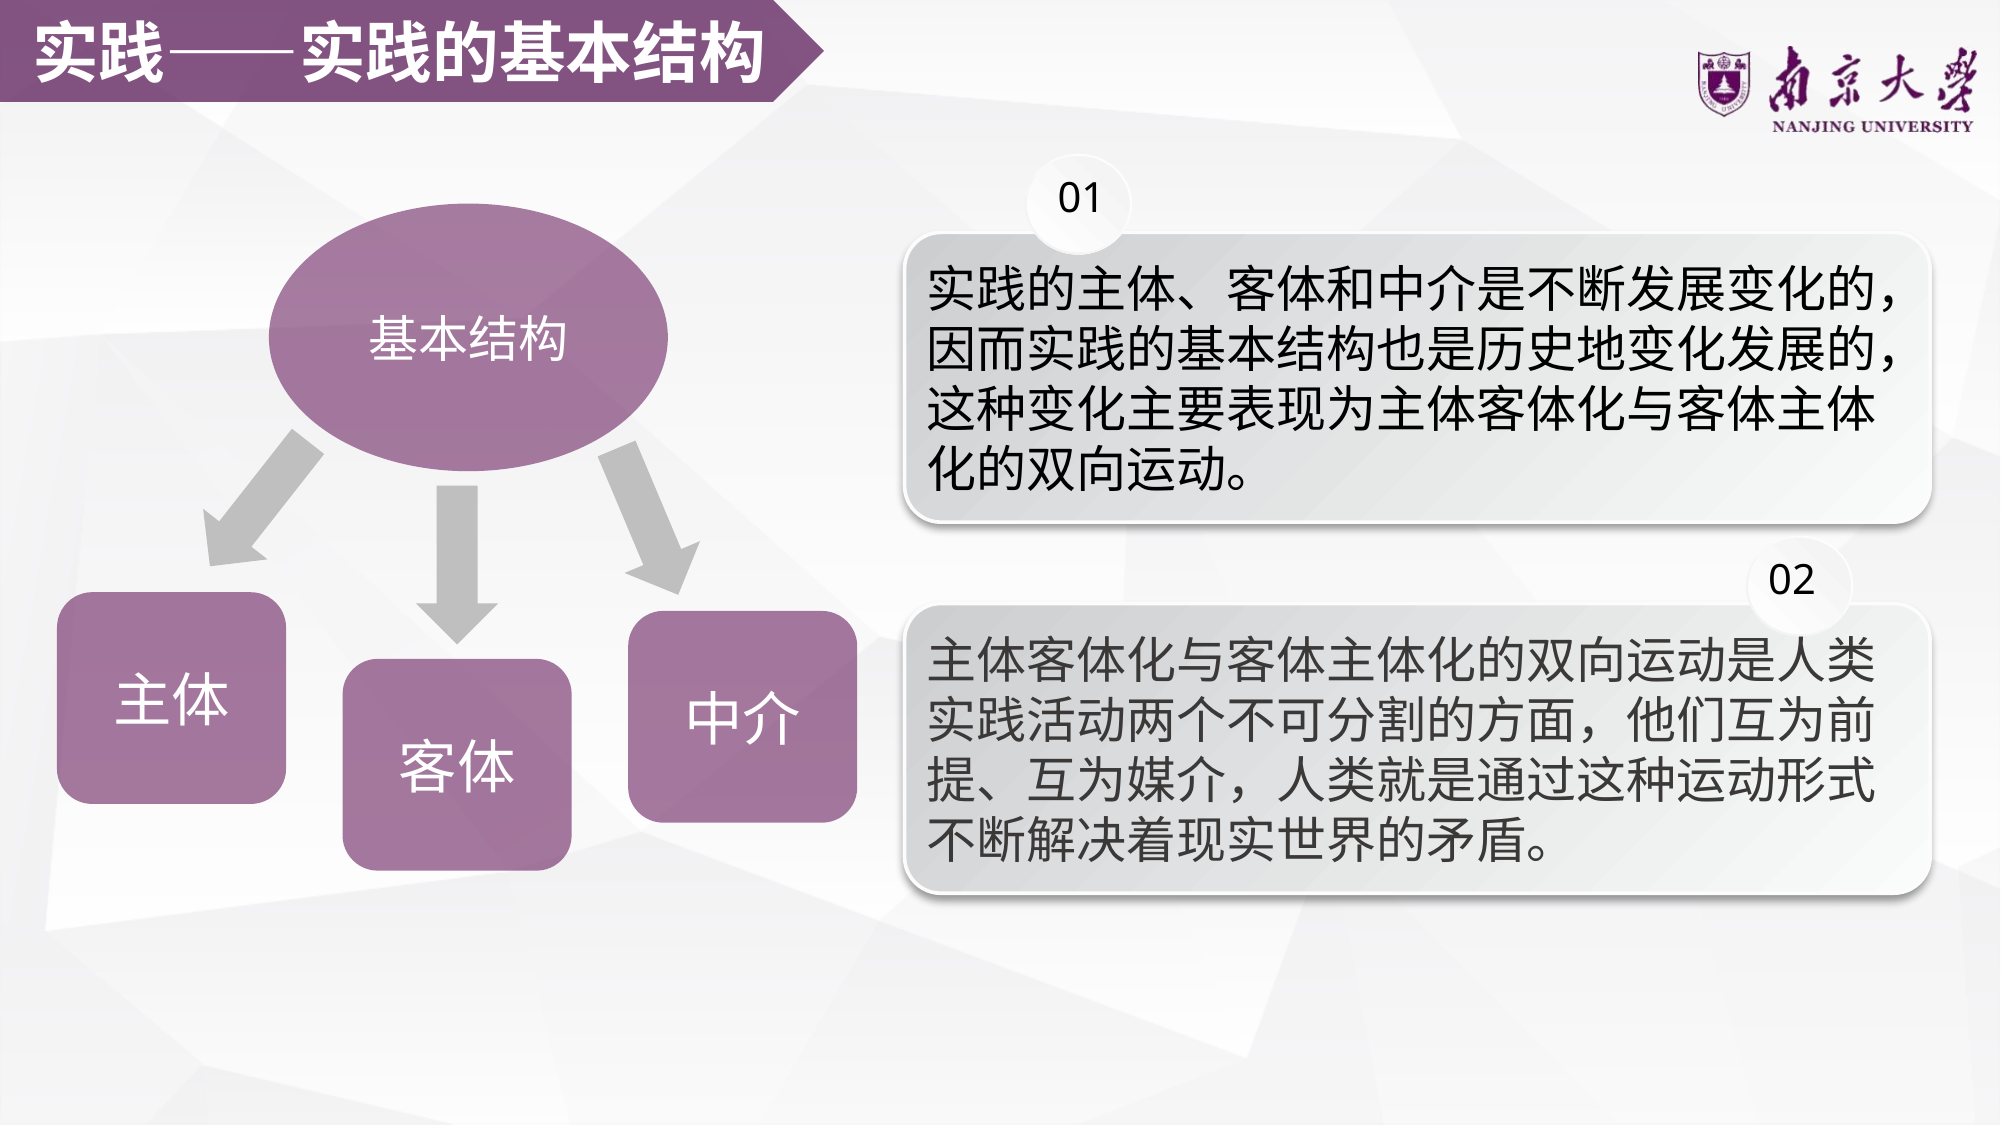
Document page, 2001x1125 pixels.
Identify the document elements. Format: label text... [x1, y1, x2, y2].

picture [0, 0, 2001, 1125]
text_box 实践——实践的基本结构 [0, 0, 826, 103]
text_box [413, 484, 501, 646]
text_box 主体客体化与客体主体化的双向运动是人类实践活动两个不可分割的方面，他们互为前提、互为媒介，人类就是通过这种运动形式不断解决着现实世界的矛盾。 [903, 602, 1932, 895]
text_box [1024, 153, 1132, 255]
text_box 主体 [55, 591, 288, 806]
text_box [1745, 535, 1854, 637]
text_box [201, 427, 326, 568]
text_box 实践的主体、客体和中介是不断发展变化的，因而实践的基本结构也是历史地变化发展的，这种变化主要表现为主体客体化与客体主体化的双向运动。 [903, 231, 1932, 524]
text_box [596, 439, 702, 597]
text_box 中介 [627, 609, 859, 824]
text_box 客体 [341, 657, 573, 872]
text_box 基本结构 [267, 202, 669, 473]
